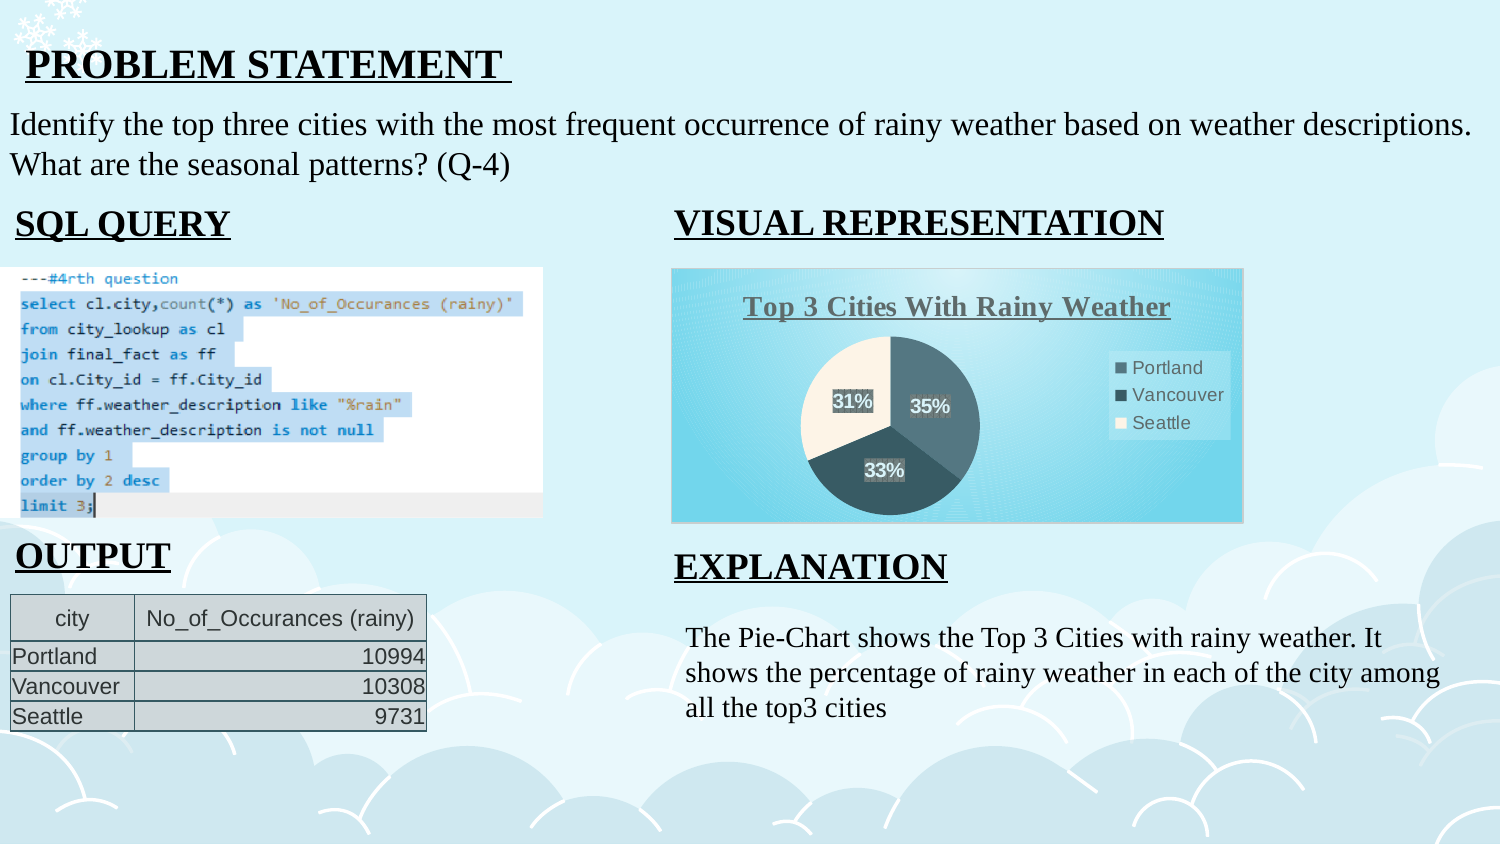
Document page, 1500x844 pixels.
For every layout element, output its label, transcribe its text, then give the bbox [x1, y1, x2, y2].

table_cell 10994 [135, 642, 426, 670]
text_box EXPLANATION [658, 534, 982, 594]
table_cell Vancouver [11, 672, 134, 700]
text_box SQL QUERY [0, 191, 300, 252]
table_cell 10308 [135, 672, 426, 700]
table_header No_of_Occurances (rainy) [135, 595, 426, 640]
table_cell 9731 [135, 702, 426, 730]
picture [0, 267, 543, 519]
table_cell Seattle [11, 702, 134, 730]
table_header city [11, 595, 134, 640]
text_box PROBLEM STATEMENT [10, 29, 572, 94]
text_box OUTPUT [0, 525, 300, 584]
text_box The Pie-Chart shows the Top 3 Cities with rainy weather. It shows the percentage of rainy weather in each of the city among all the top3 cities [670, 610, 1475, 731]
chart [670, 267, 1244, 524]
table_cell Portland [11, 642, 134, 670]
text_box Identify the top three cities with the most frequent occurrence of rainy weather based on weather descriptions. What are the seasonal patterns? (Q-4) [0, 94, 1500, 190]
text_box VISUAL REPRESENTATION [658, 190, 1270, 251]
